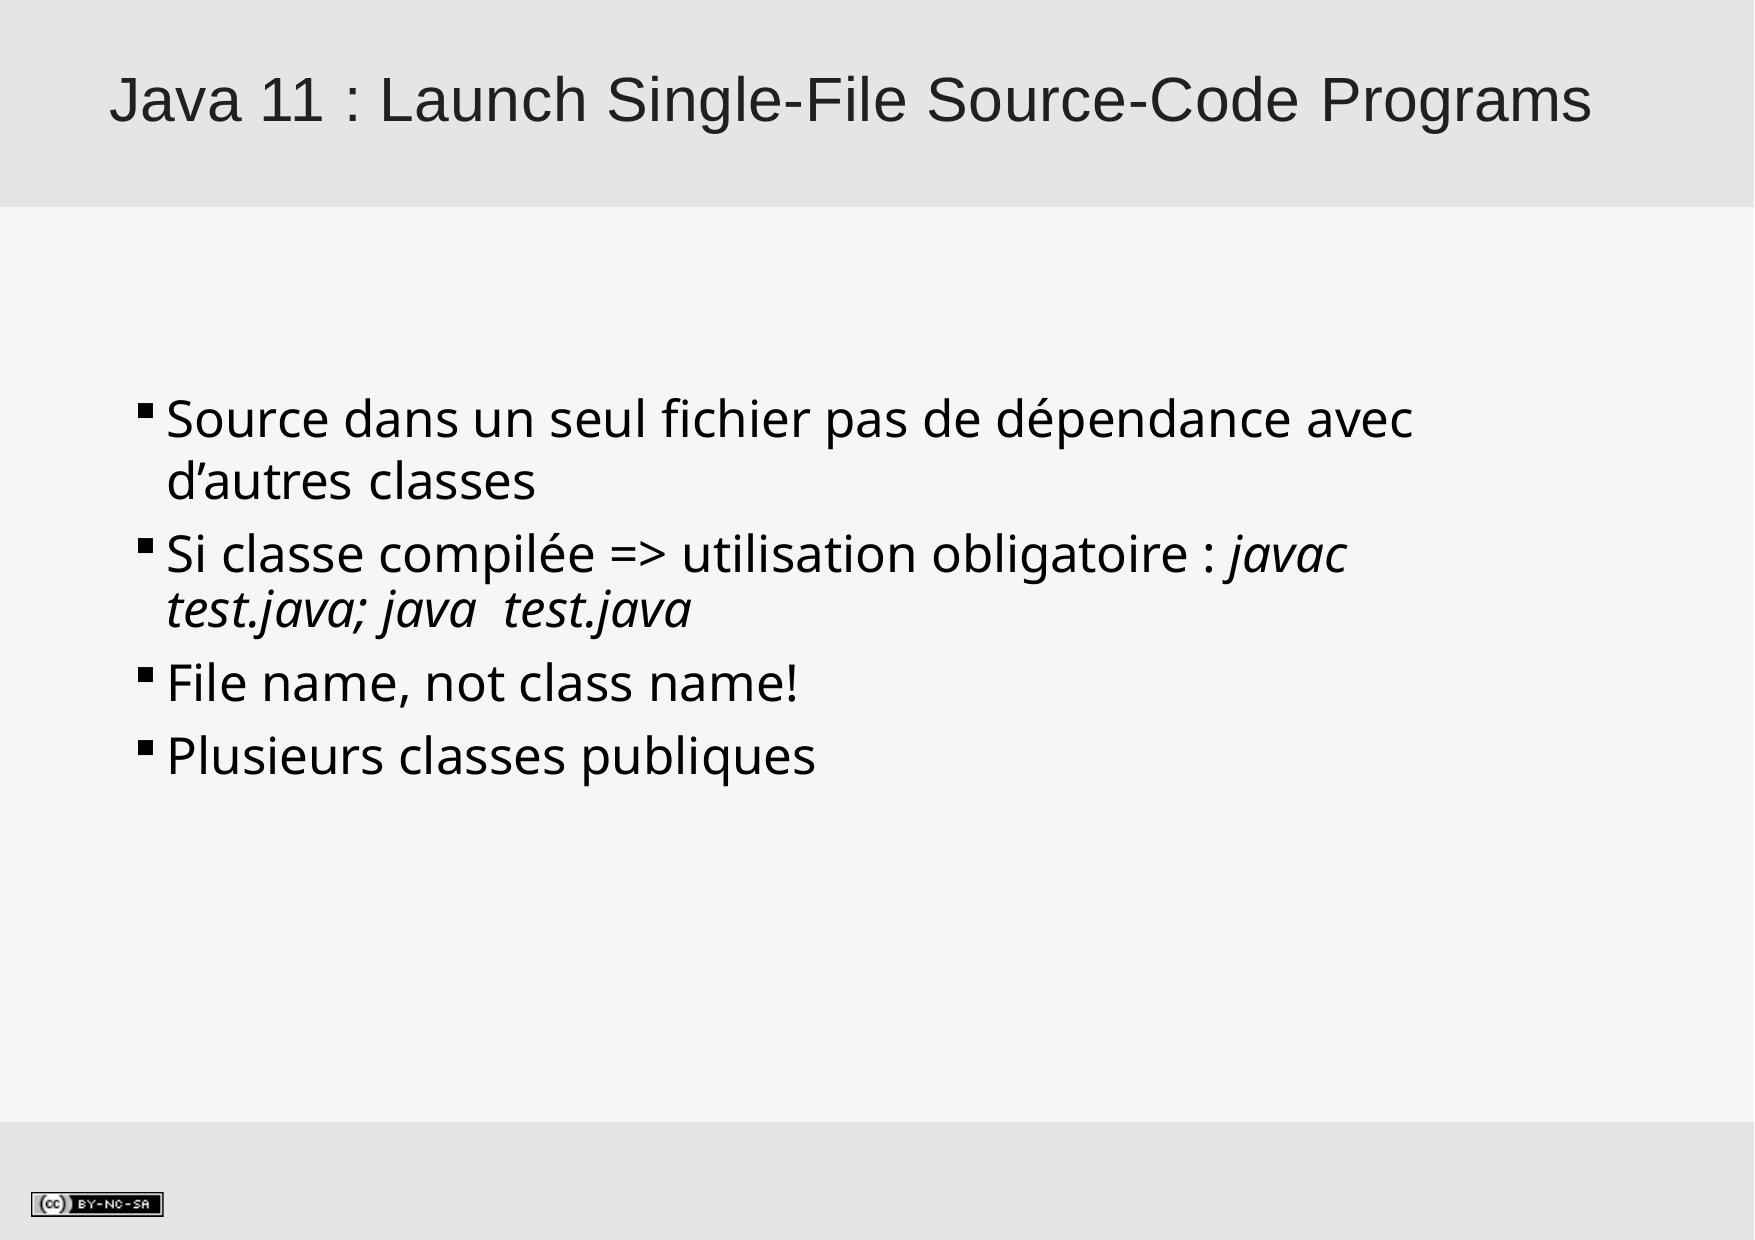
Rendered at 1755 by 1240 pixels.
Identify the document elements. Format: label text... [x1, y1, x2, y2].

text_box Source dans un seul fichier pas de dépendance avec d’autres classes Si classe compilée => utilisation obligatoire : javac test.java; java test.java File name, not class name! Plusieurs classes publiques [131, 373, 1563, 786]
title Java 11 : Launch Single-File Source-Code Programs [107, 57, 1647, 267]
picture [31, 1192, 164, 1217]
